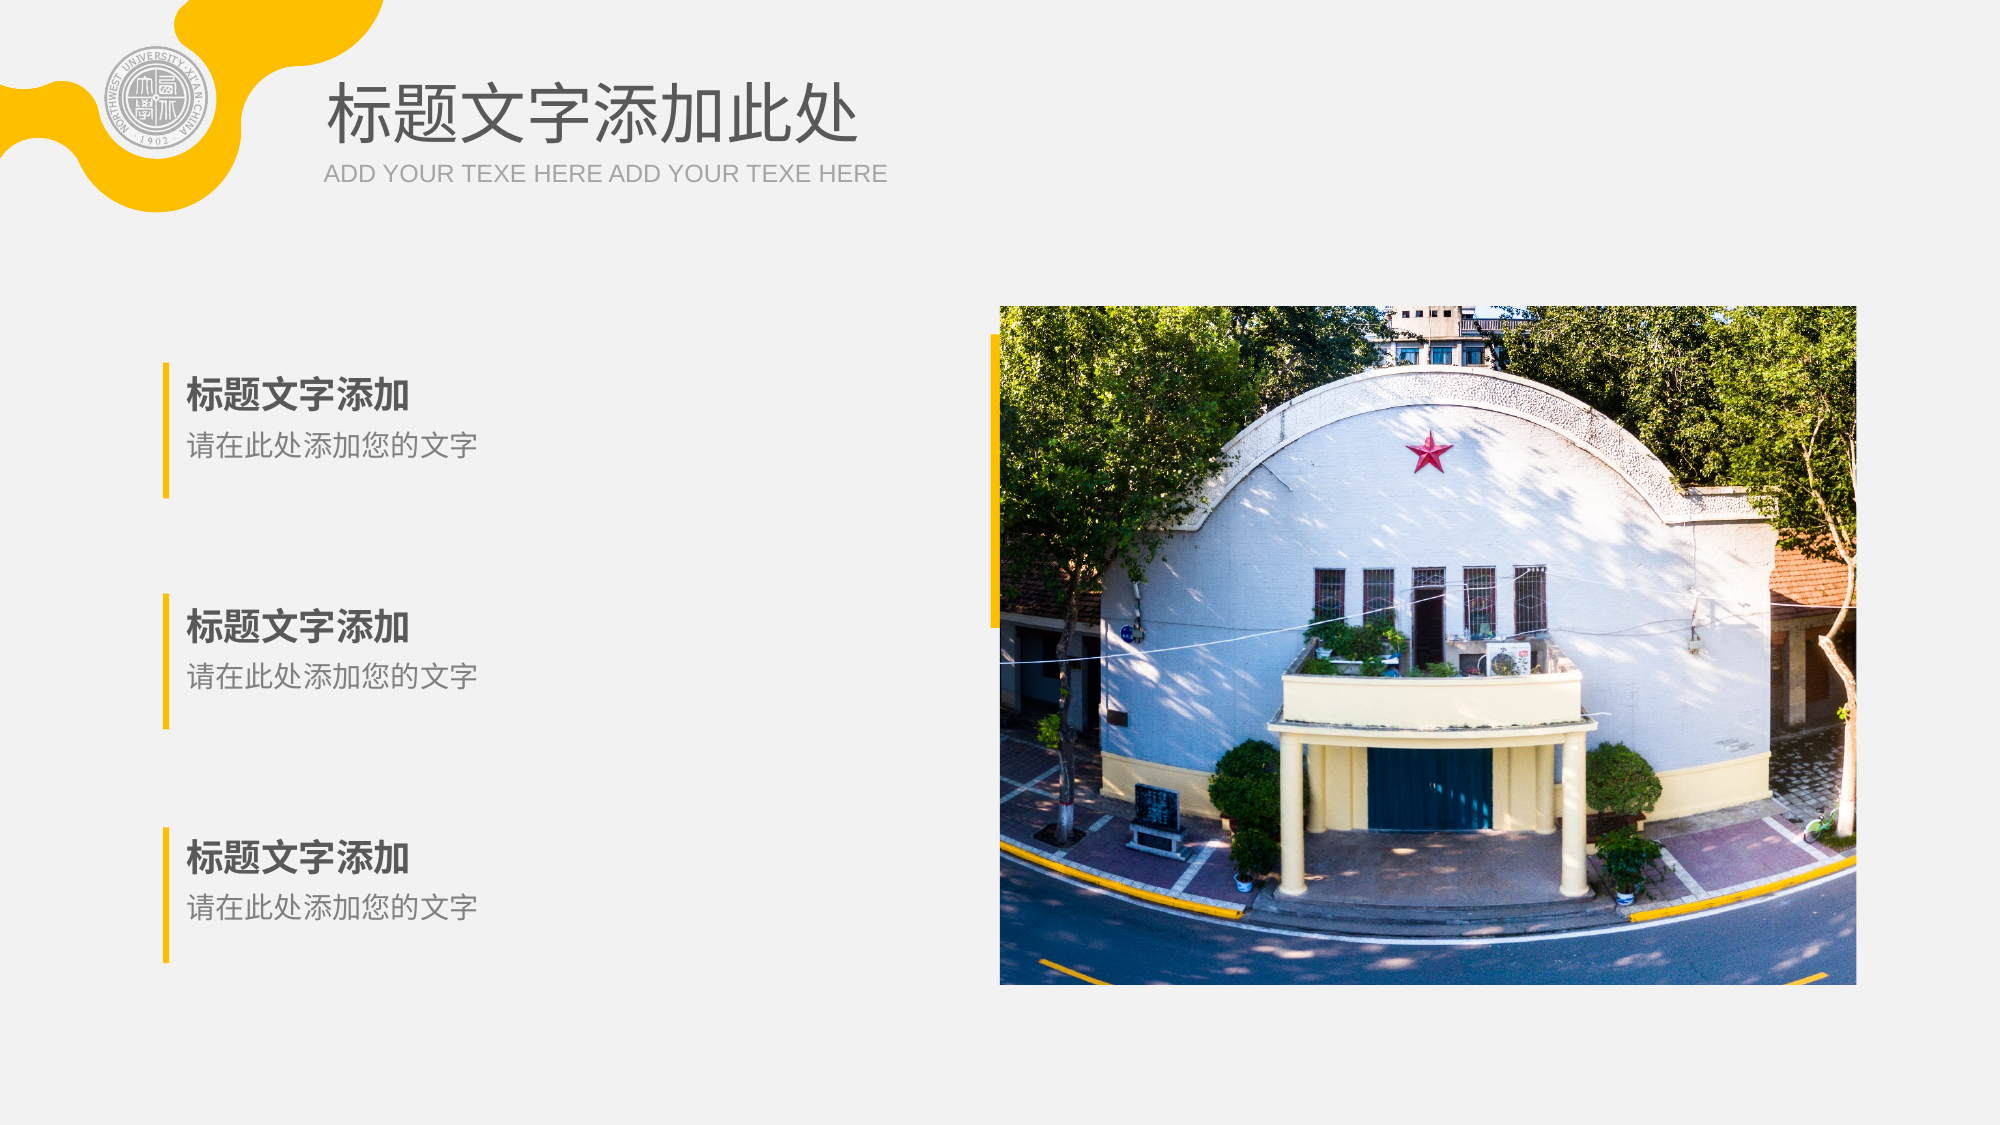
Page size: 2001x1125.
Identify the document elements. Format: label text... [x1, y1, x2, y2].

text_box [163, 355, 950, 499]
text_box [163, 586, 950, 730]
text_box [990, 333, 999, 629]
picture [93, 33, 223, 168]
text_box [0, 0, 385, 214]
text_box [0, 0, 191, 100]
text_box ADD YOUR TEXE HERE ADD YOUR TEXE HERE [308, 150, 931, 196]
text_box 标题文字添加此处 [311, 64, 875, 150]
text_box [163, 817, 950, 964]
picture [999, 306, 1857, 985]
